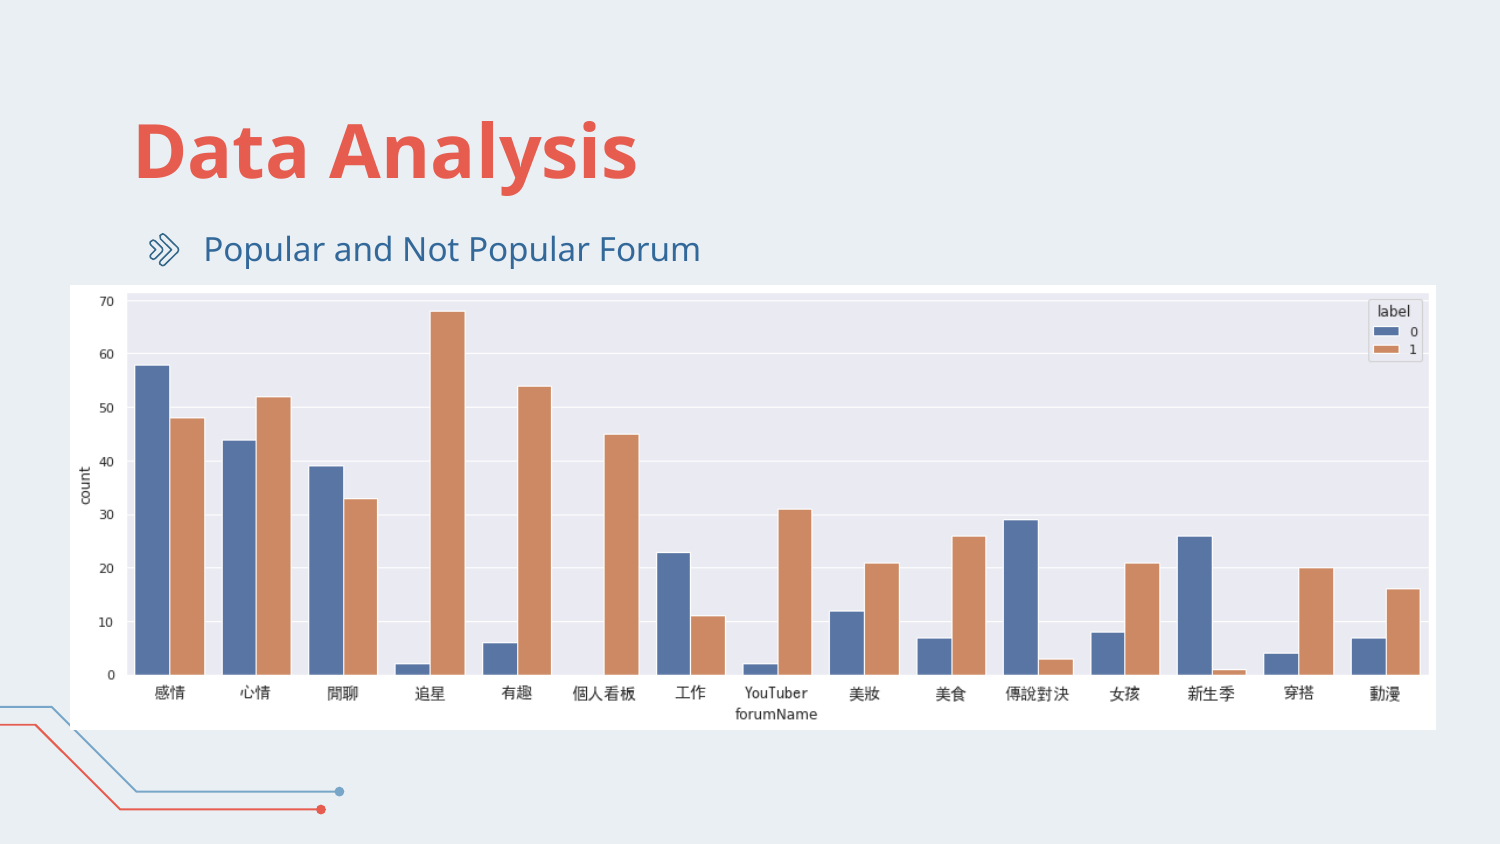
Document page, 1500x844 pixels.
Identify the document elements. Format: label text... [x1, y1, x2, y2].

picture [70, 285, 1437, 730]
title Data Analysis [116, 88, 1390, 190]
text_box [148, 233, 180, 267]
subtitle Popular and Not Popular Forum [188, 213, 749, 284]
